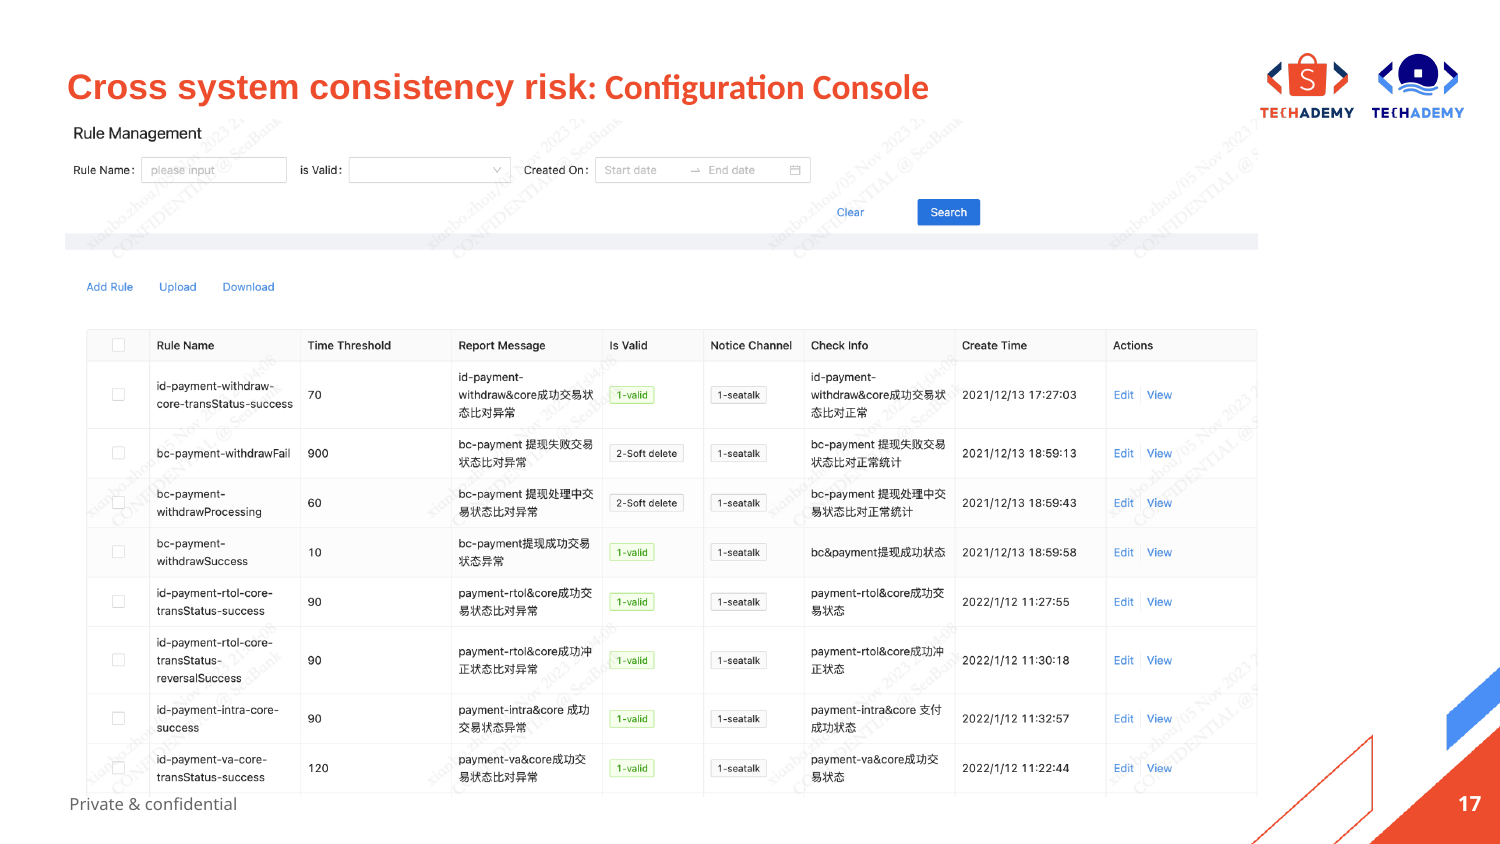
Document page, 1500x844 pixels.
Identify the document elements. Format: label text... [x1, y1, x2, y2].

title Cross system consistency risk: Configuration Console [60, 38, 1440, 133]
slide_number ‹#› [1439, 784, 1500, 844]
picture [0, 0, 1500, 844]
